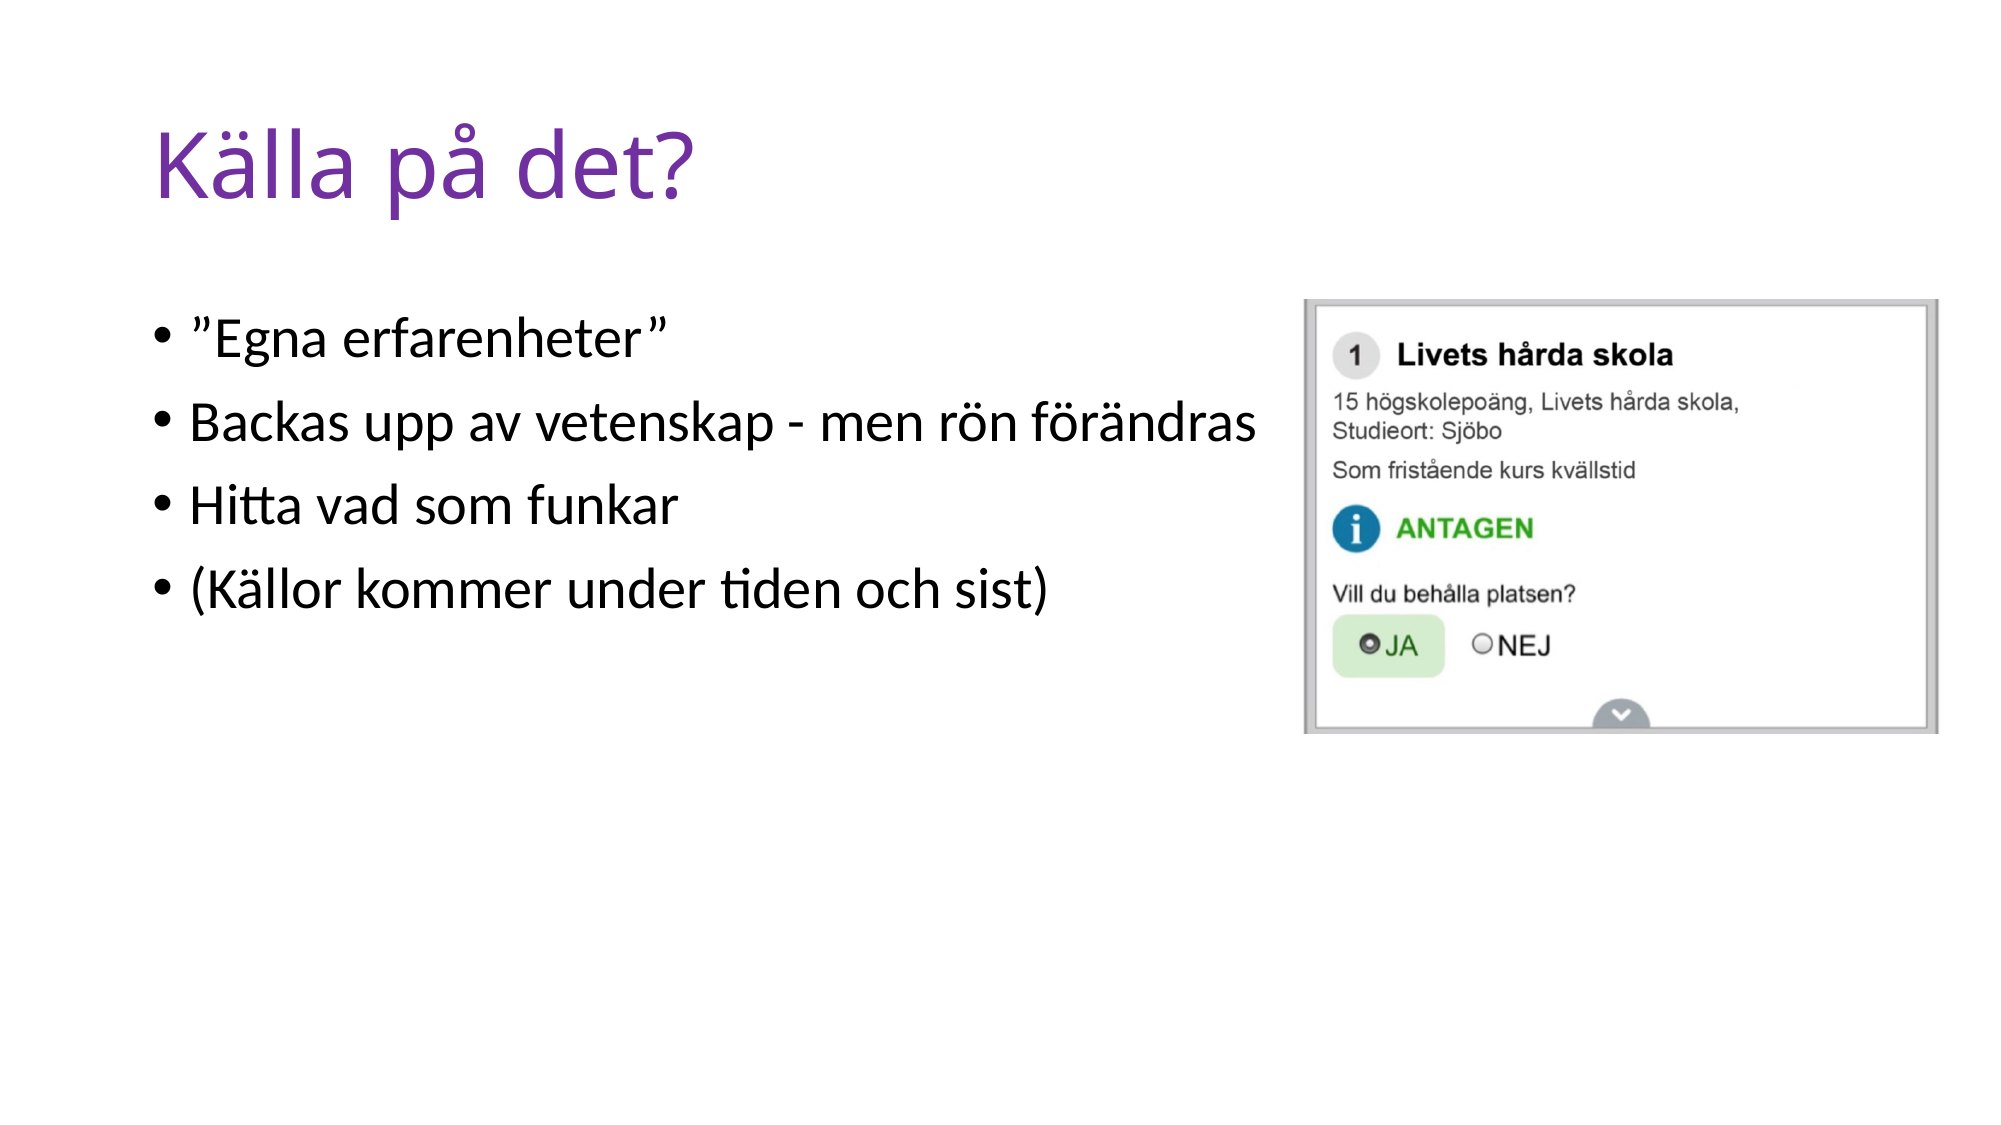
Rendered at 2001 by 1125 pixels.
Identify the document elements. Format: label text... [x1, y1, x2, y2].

title Källa på det? [137, 59, 1863, 278]
picture [1298, 299, 1944, 734]
list ”Egna erfarenheter” Backas upp av vetenskap - men rön förändras Hitta vad som funkar (Källor kommer under tiden och sist) [137, 299, 1863, 1014]
